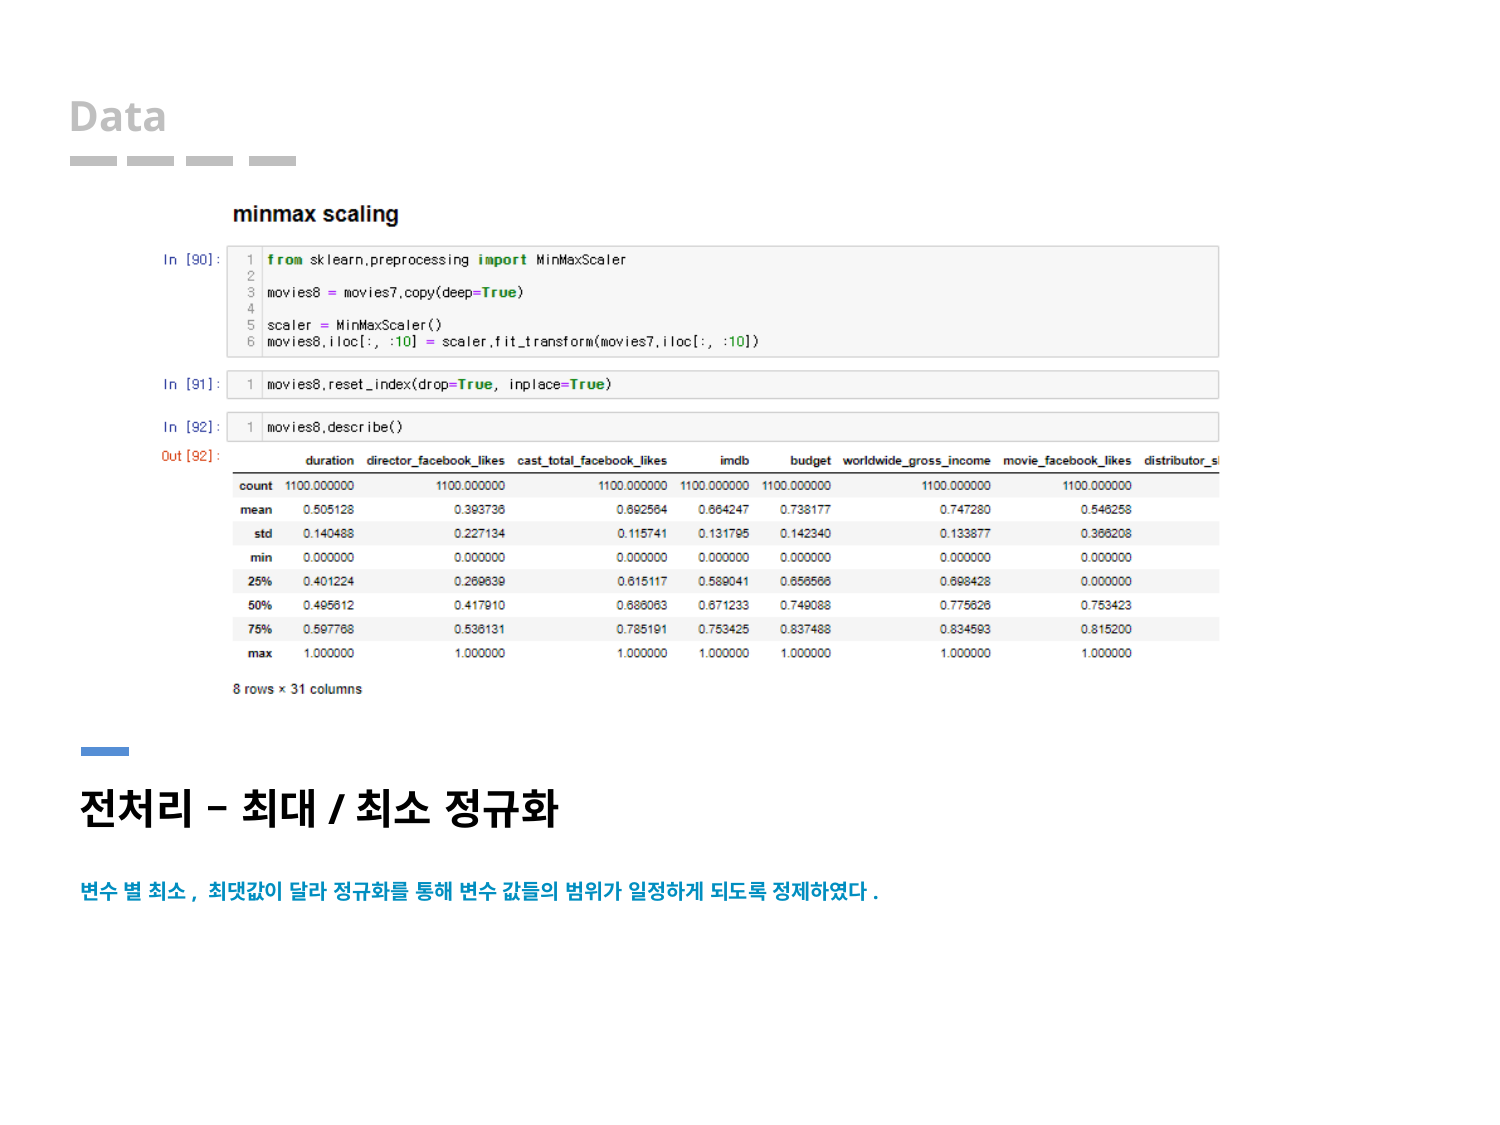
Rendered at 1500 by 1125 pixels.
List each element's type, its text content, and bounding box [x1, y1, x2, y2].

picture [131, 184, 1232, 699]
text_box 전처리 – 최대/최소 정규화 [64, 775, 1447, 840]
title Data [52, 20, 1404, 209]
text_box 변수 별 최소, 최댓값이 달라 정규화를 통해 변수 값들의 범위가 일정하게 되도록 정제하였다. [65, 871, 1412, 912]
